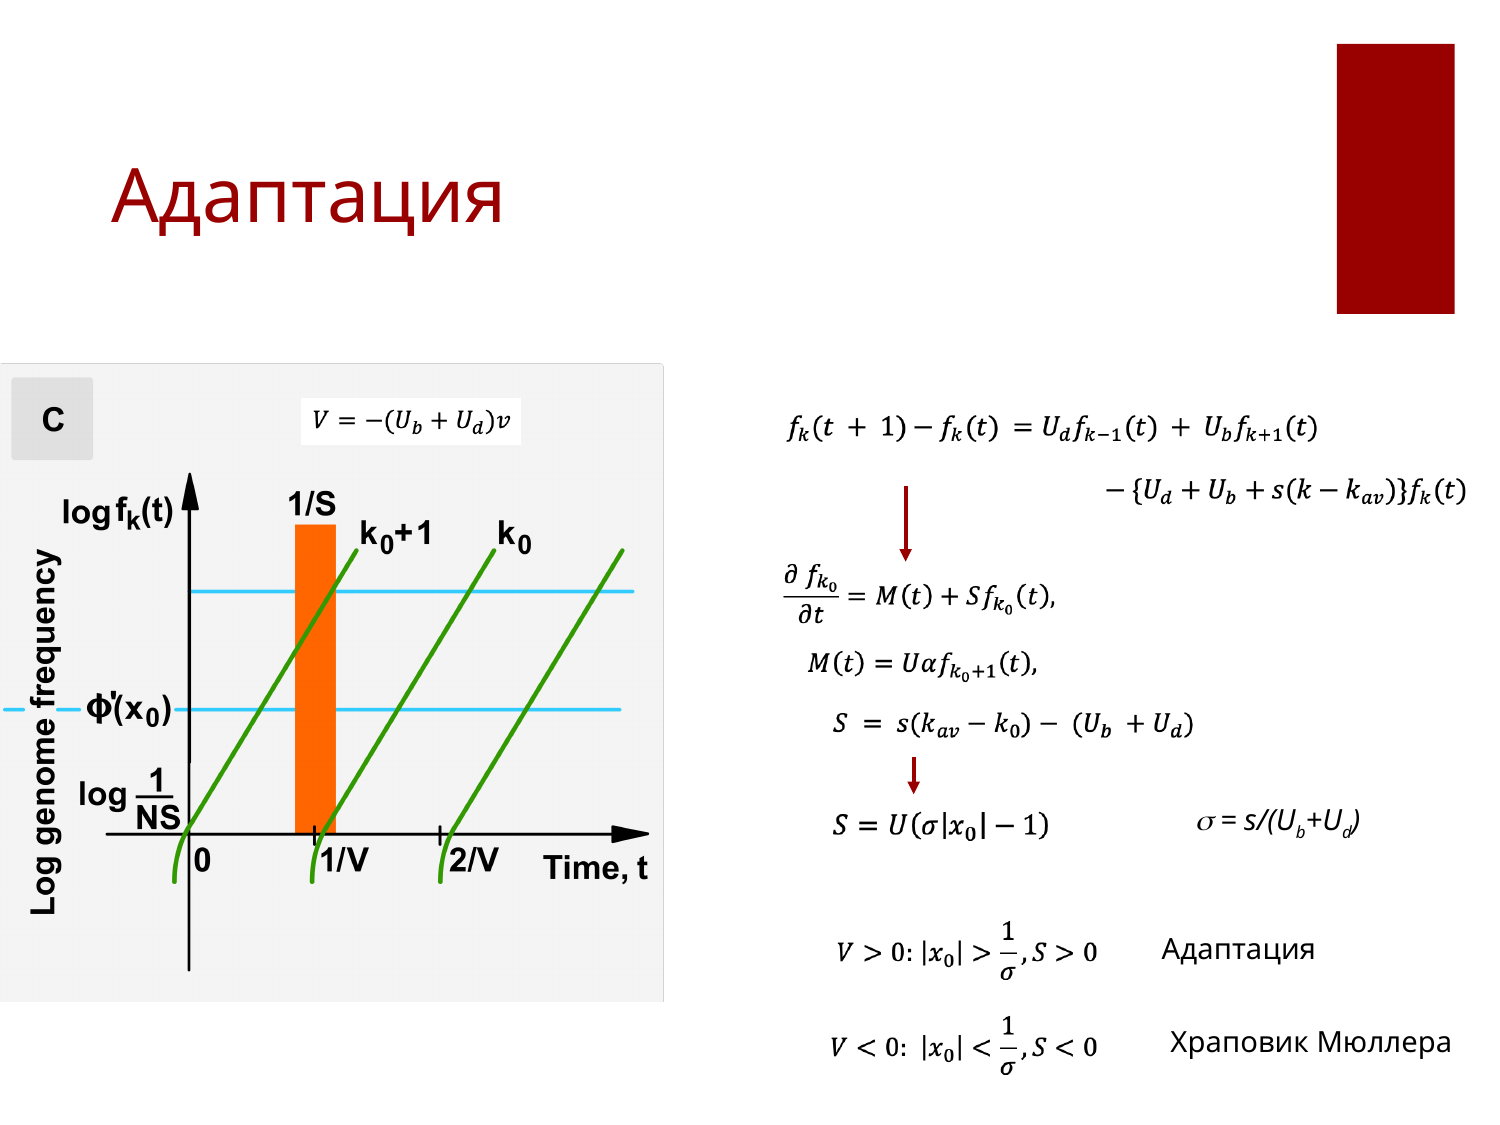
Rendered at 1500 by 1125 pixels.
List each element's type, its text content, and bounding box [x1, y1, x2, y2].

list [0, 358, 666, 1003]
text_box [799, 793, 1444, 870]
text_box Храповик Мюллера [1155, 1016, 1468, 1066]
picture [765, 397, 1490, 525]
picture [300, 397, 521, 445]
picture [805, 912, 1135, 1084]
picture [765, 540, 1222, 758]
title Адаптация [76, 58, 1145, 246]
text_box Адаптация [1146, 922, 1332, 973]
